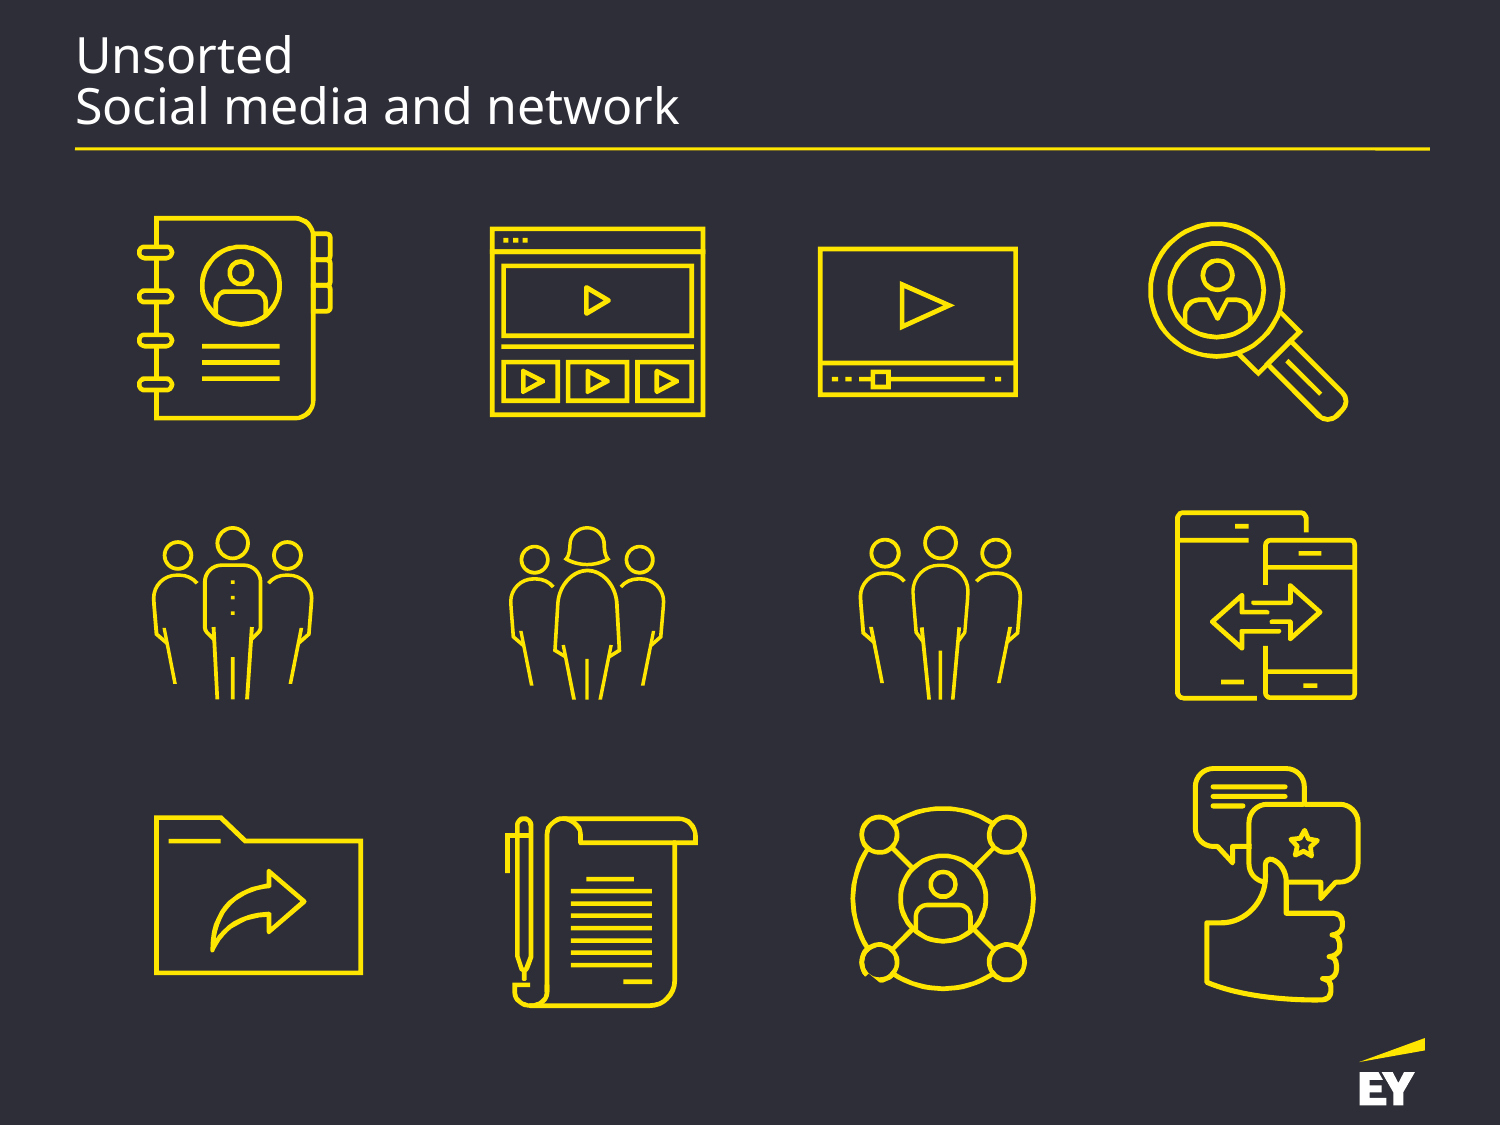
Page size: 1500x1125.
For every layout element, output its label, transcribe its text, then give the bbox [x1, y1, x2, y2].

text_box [1192, 765, 1361, 1003]
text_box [817, 246, 1019, 398]
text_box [504, 816, 699, 1009]
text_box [850, 806, 1037, 992]
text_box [858, 525, 1023, 700]
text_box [136, 215, 333, 421]
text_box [153, 815, 364, 976]
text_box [1174, 510, 1358, 701]
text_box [508, 525, 666, 700]
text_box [151, 525, 314, 700]
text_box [489, 226, 706, 418]
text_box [1148, 221, 1349, 423]
title Unsorted Social media and network [75, 33, 1425, 131]
